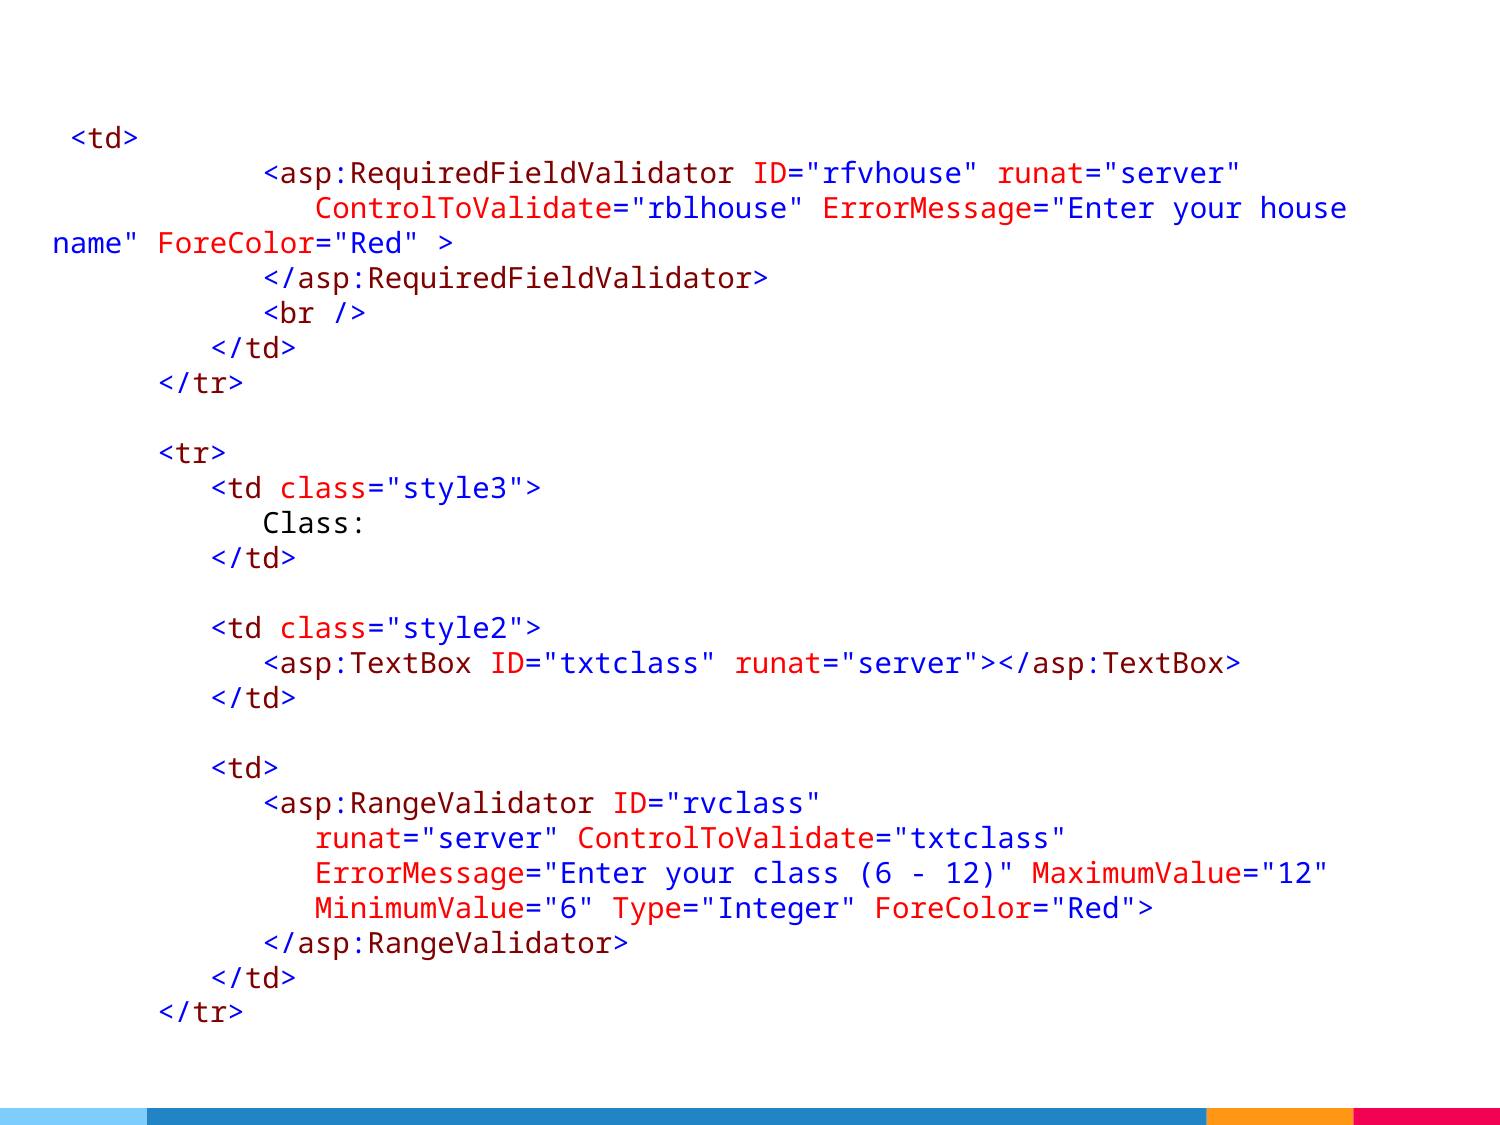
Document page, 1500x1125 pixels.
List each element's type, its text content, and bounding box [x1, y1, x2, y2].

text_box <td> <asp:RequiredFieldValidator ID="rfvhouse" runat="server" ControlToValidate="rblhouse" ErrorMessage="Enter your house name" ForeColor="Red" > </asp:RequiredFieldValidator> <br /> </td> </tr> <tr> <td class="style3"> Class: </td> <td class="style2"> <asp:TextBox ID="txtclass" runat="server"></asp:TextBox> </td> <td> <asp:RangeValidator ID="rvclass" runat="server" ControlToValidate="txtclass" ErrorMessage="Enter your class (6 - 12)" MaximumValue="12" MinimumValue="6" Type="Integer" ForeColor="Red"> </asp:RangeValidator> </td> </tr> [37, 112, 1463, 1037]
